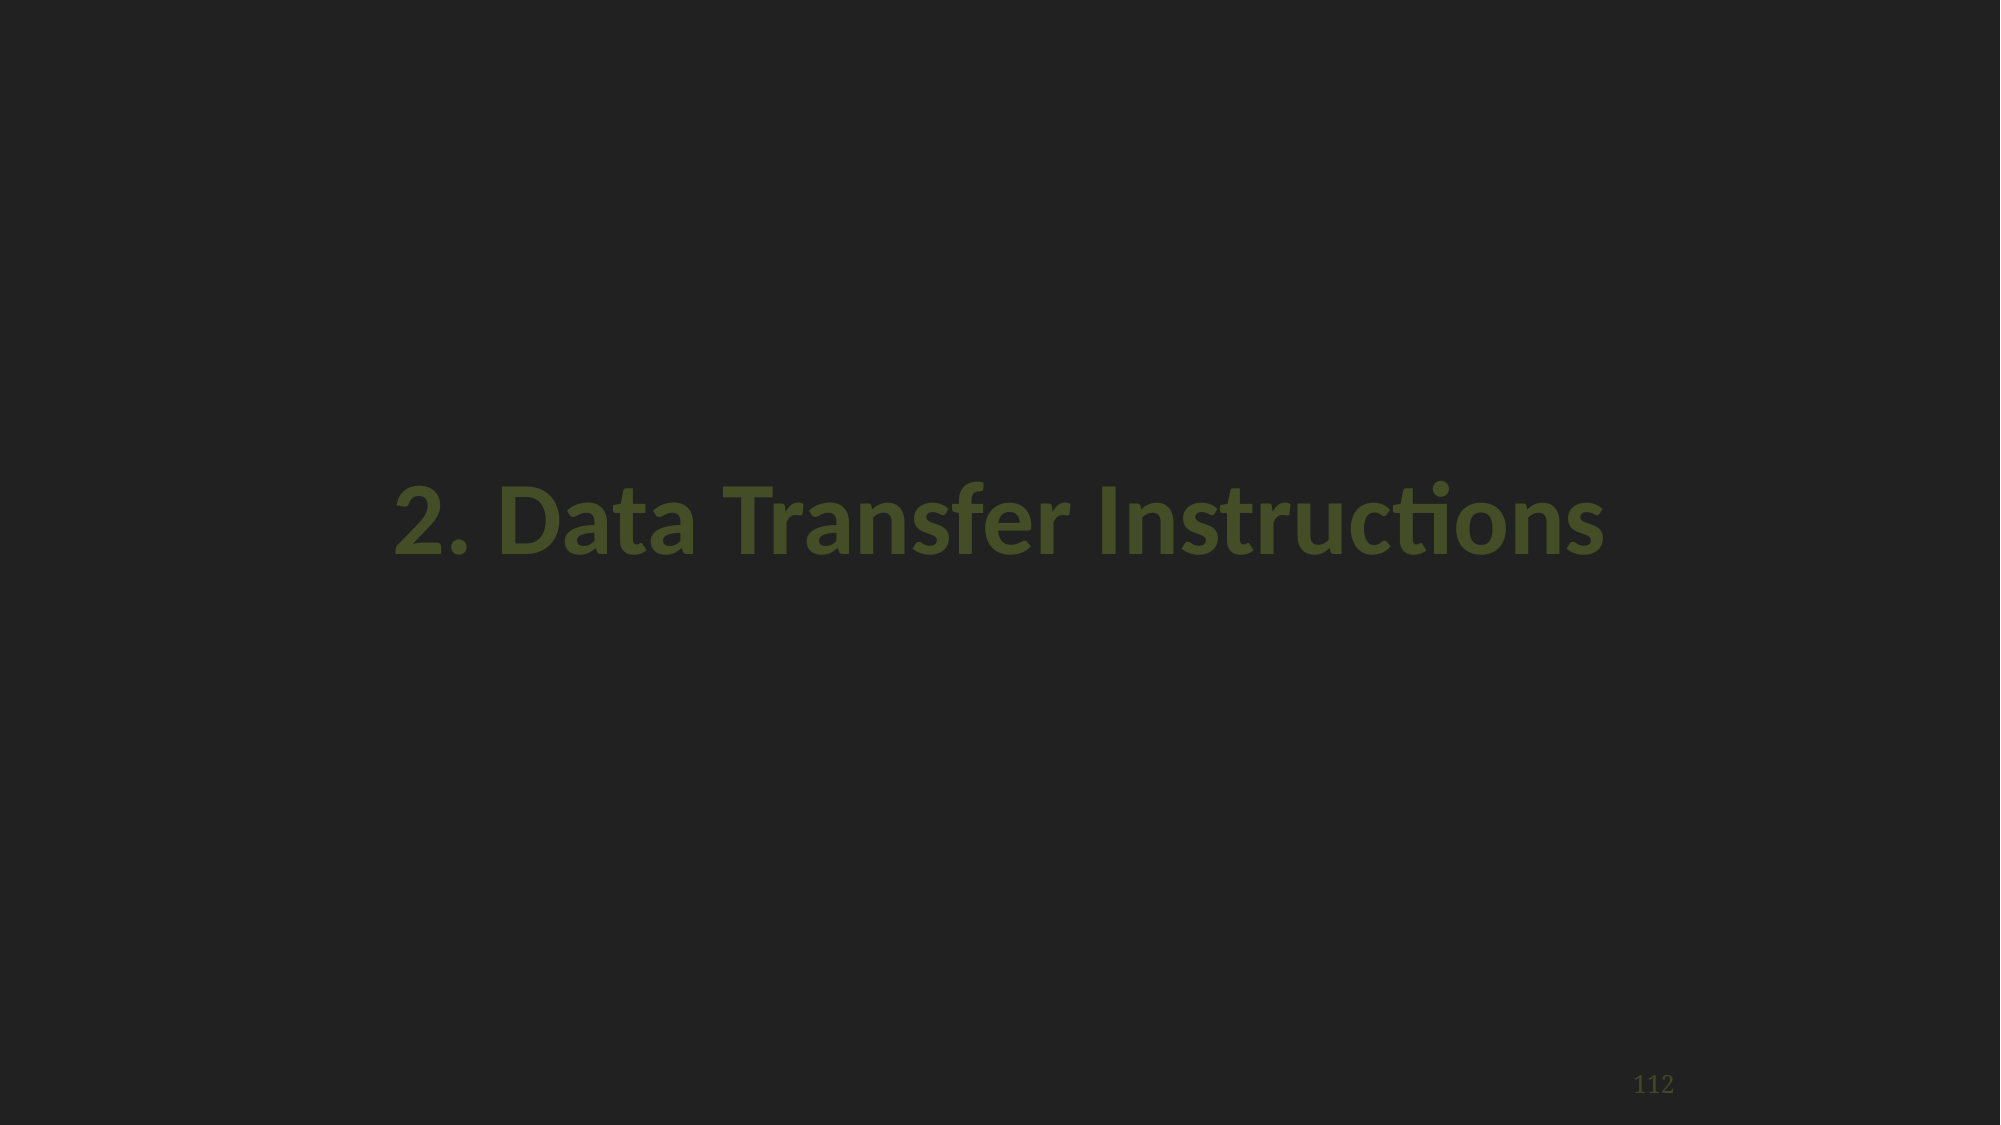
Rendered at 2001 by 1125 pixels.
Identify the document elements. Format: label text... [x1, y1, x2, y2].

text_box ‹#› [1550, 1042, 1675, 1103]
text_box 2. Data Transfer Instructions [324, 432, 1675, 575]
